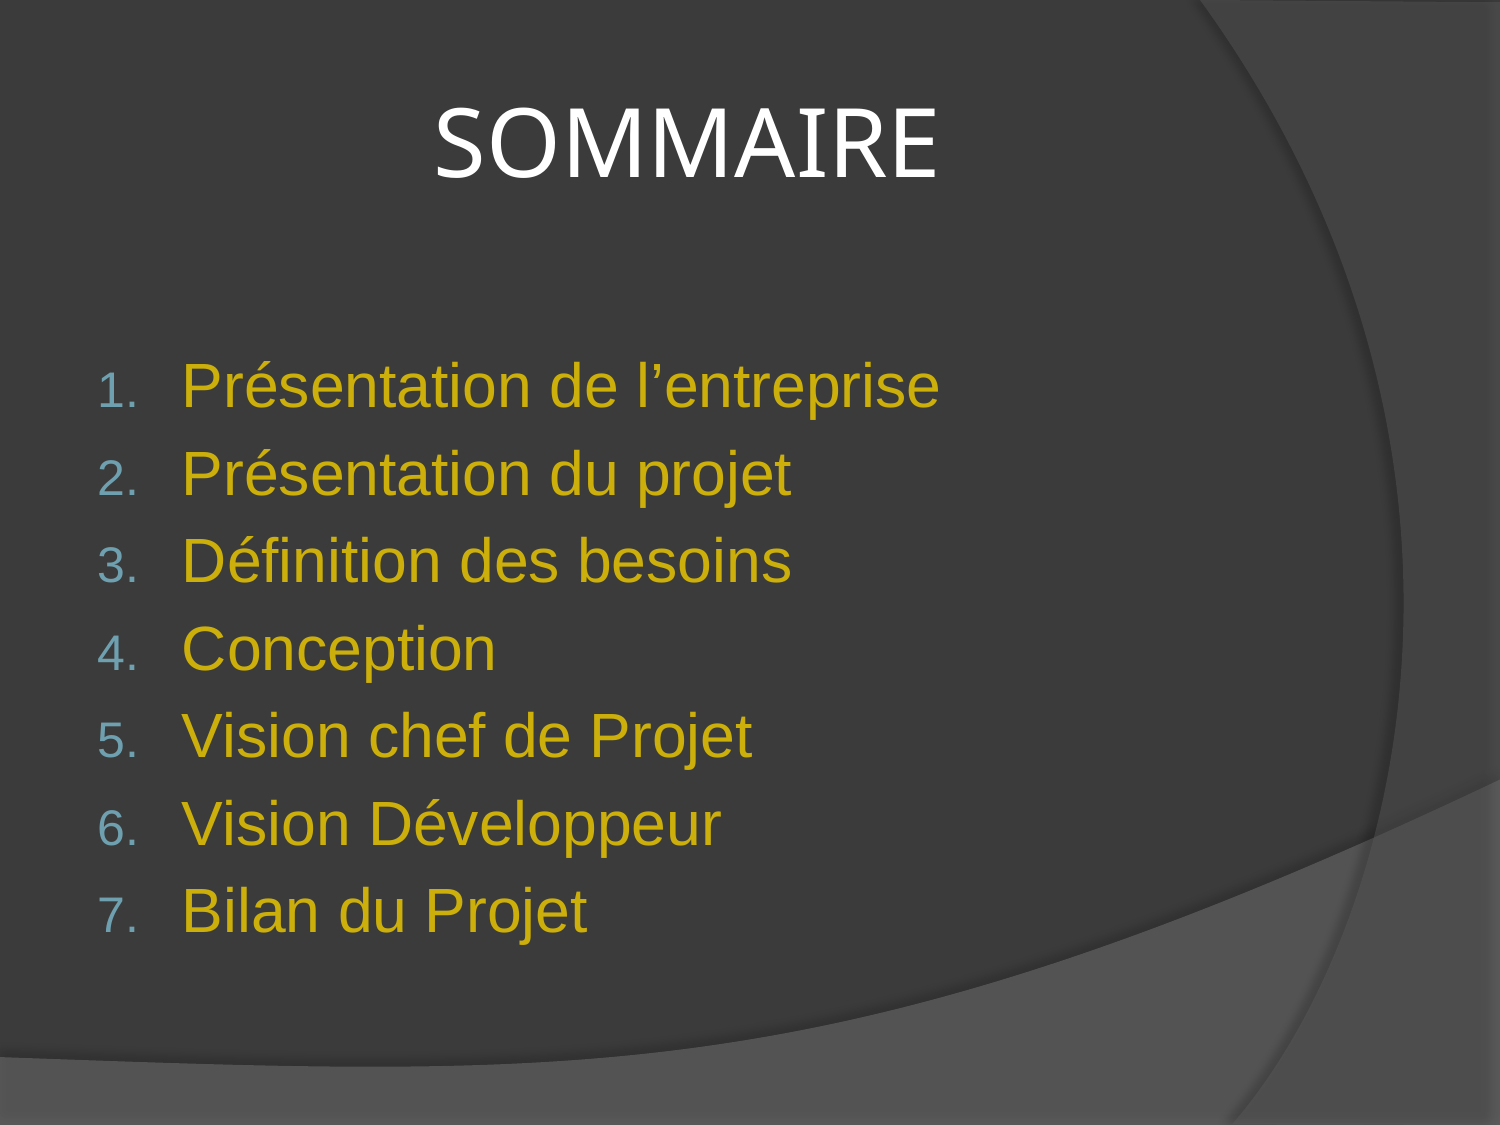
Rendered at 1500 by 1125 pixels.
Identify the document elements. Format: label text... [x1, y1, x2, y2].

title SOMMAIRE [75, 45, 1300, 233]
list Présentation de l’entreprise Présentation du projet Définition des besoins Conception Vision chef de Projet Vision Développeur Bilan du Projet [76, 338, 1302, 1081]
